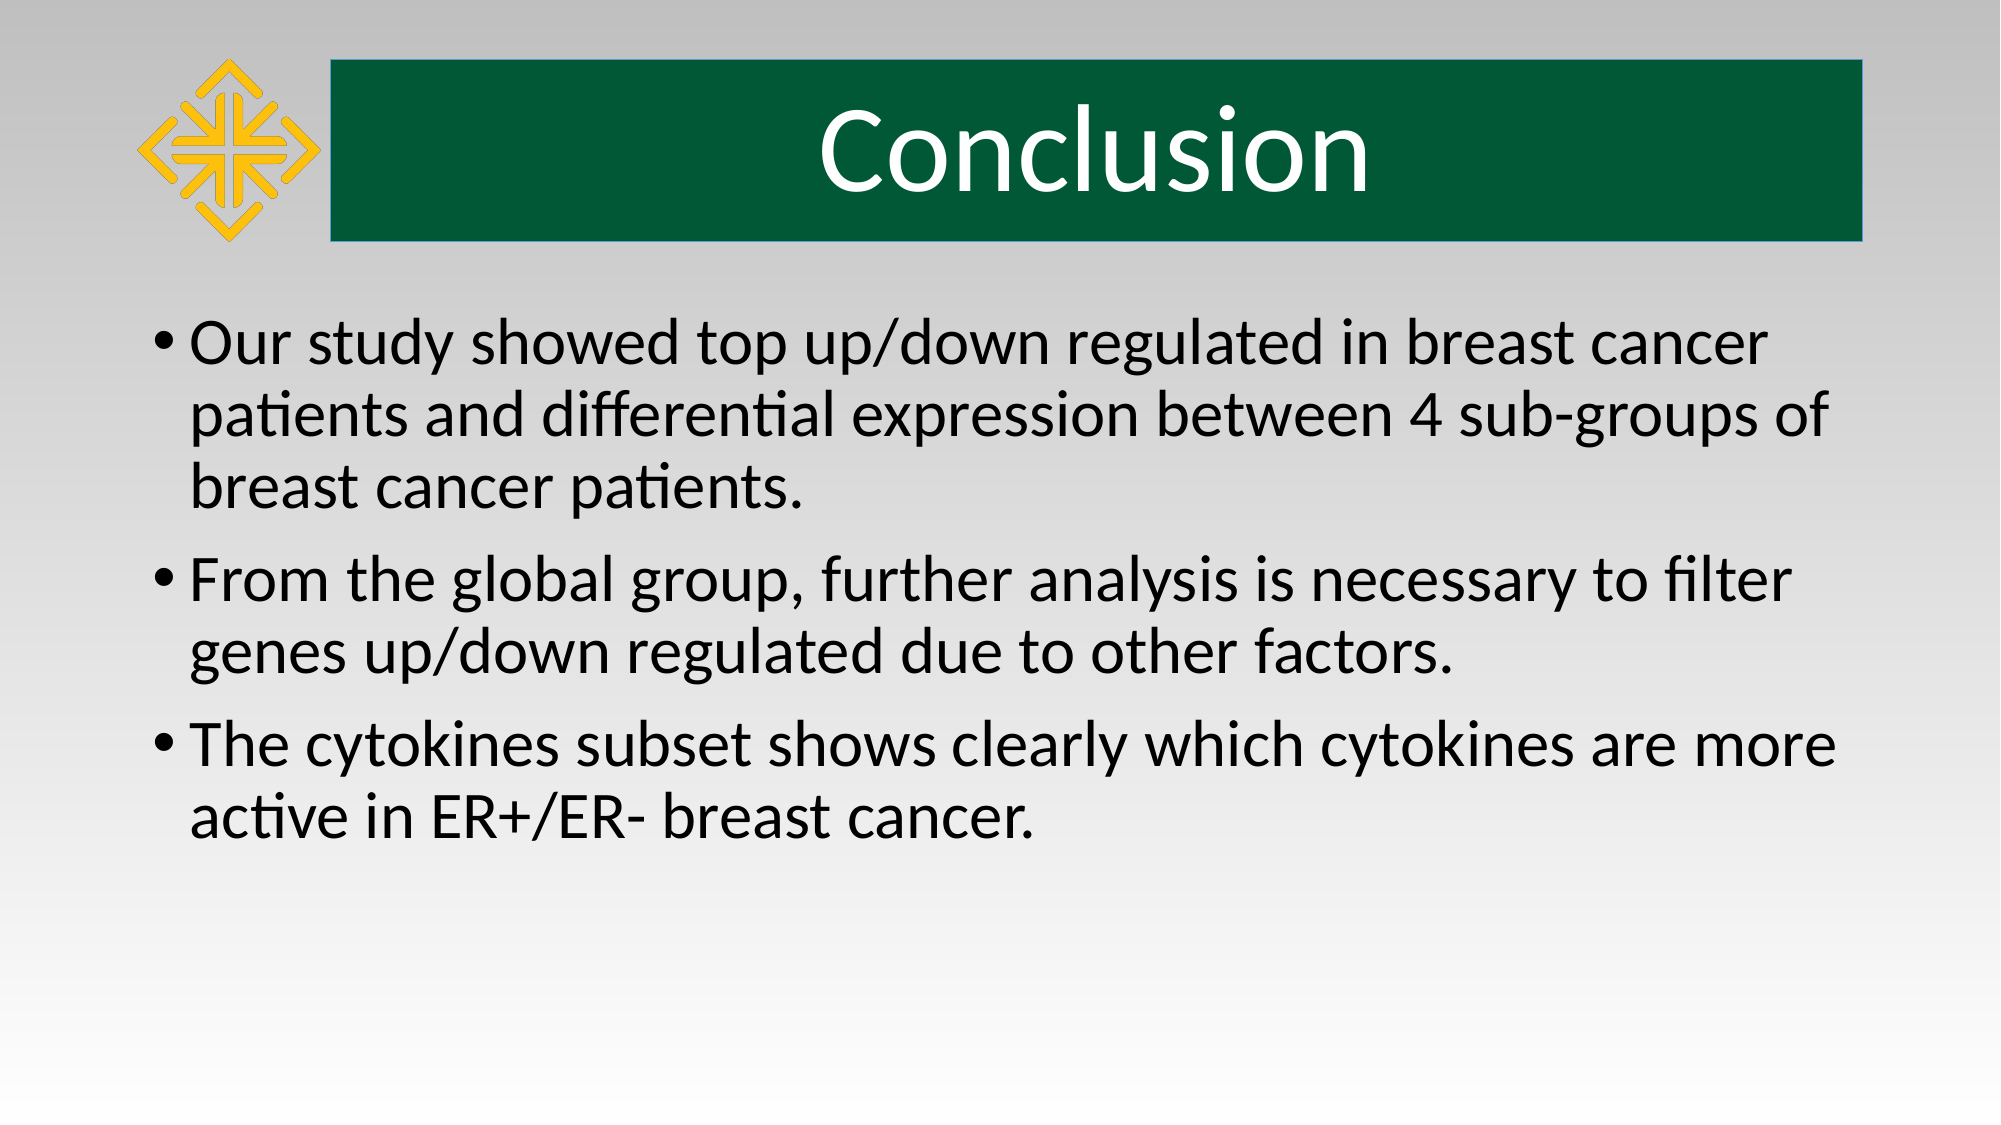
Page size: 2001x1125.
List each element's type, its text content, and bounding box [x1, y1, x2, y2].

title Conclusion [330, 59, 1863, 242]
picture [137, 59, 321, 242]
list Our study showed top up/down regulated in breast cancer patients and differential expression between 4 sub-groups of breast cancer patients. From the global group, further analysis is necessary to filter genes up/down regulated due to other factors. The cytokines subset shows clearly which cytokines are more active in ER+/ER- breast cancer. [137, 299, 1863, 1067]
